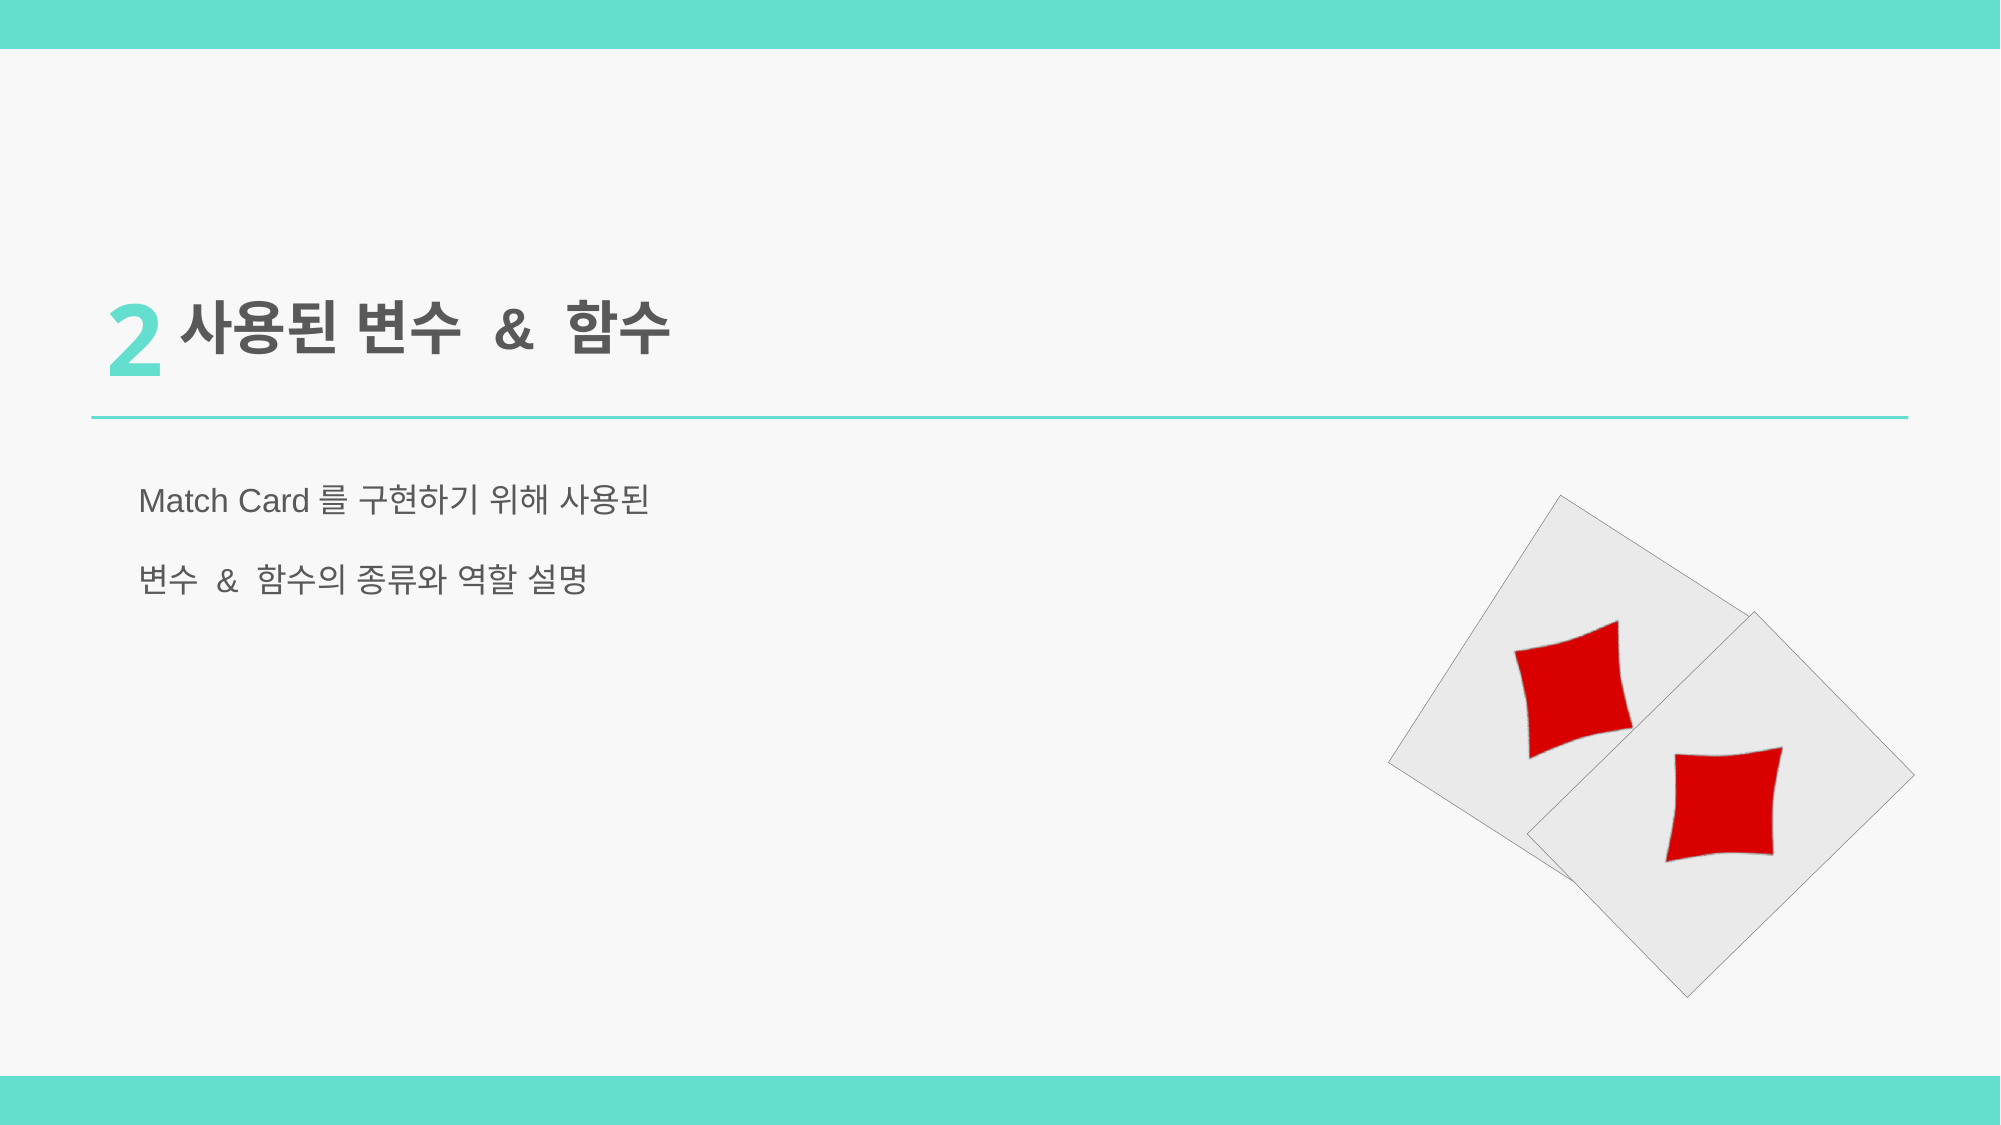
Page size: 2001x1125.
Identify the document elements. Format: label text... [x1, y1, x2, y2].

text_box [91, 269, 892, 406]
text_box [0, 1075, 2000, 1125]
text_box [1439, 568, 1853, 927]
text_box [90, 415, 1909, 420]
text_box [0, 0, 2000, 50]
text_box Match Card를 구현하기 위해 사용된 변수 & 함수의 종류와 역할 설명 [123, 472, 731, 607]
